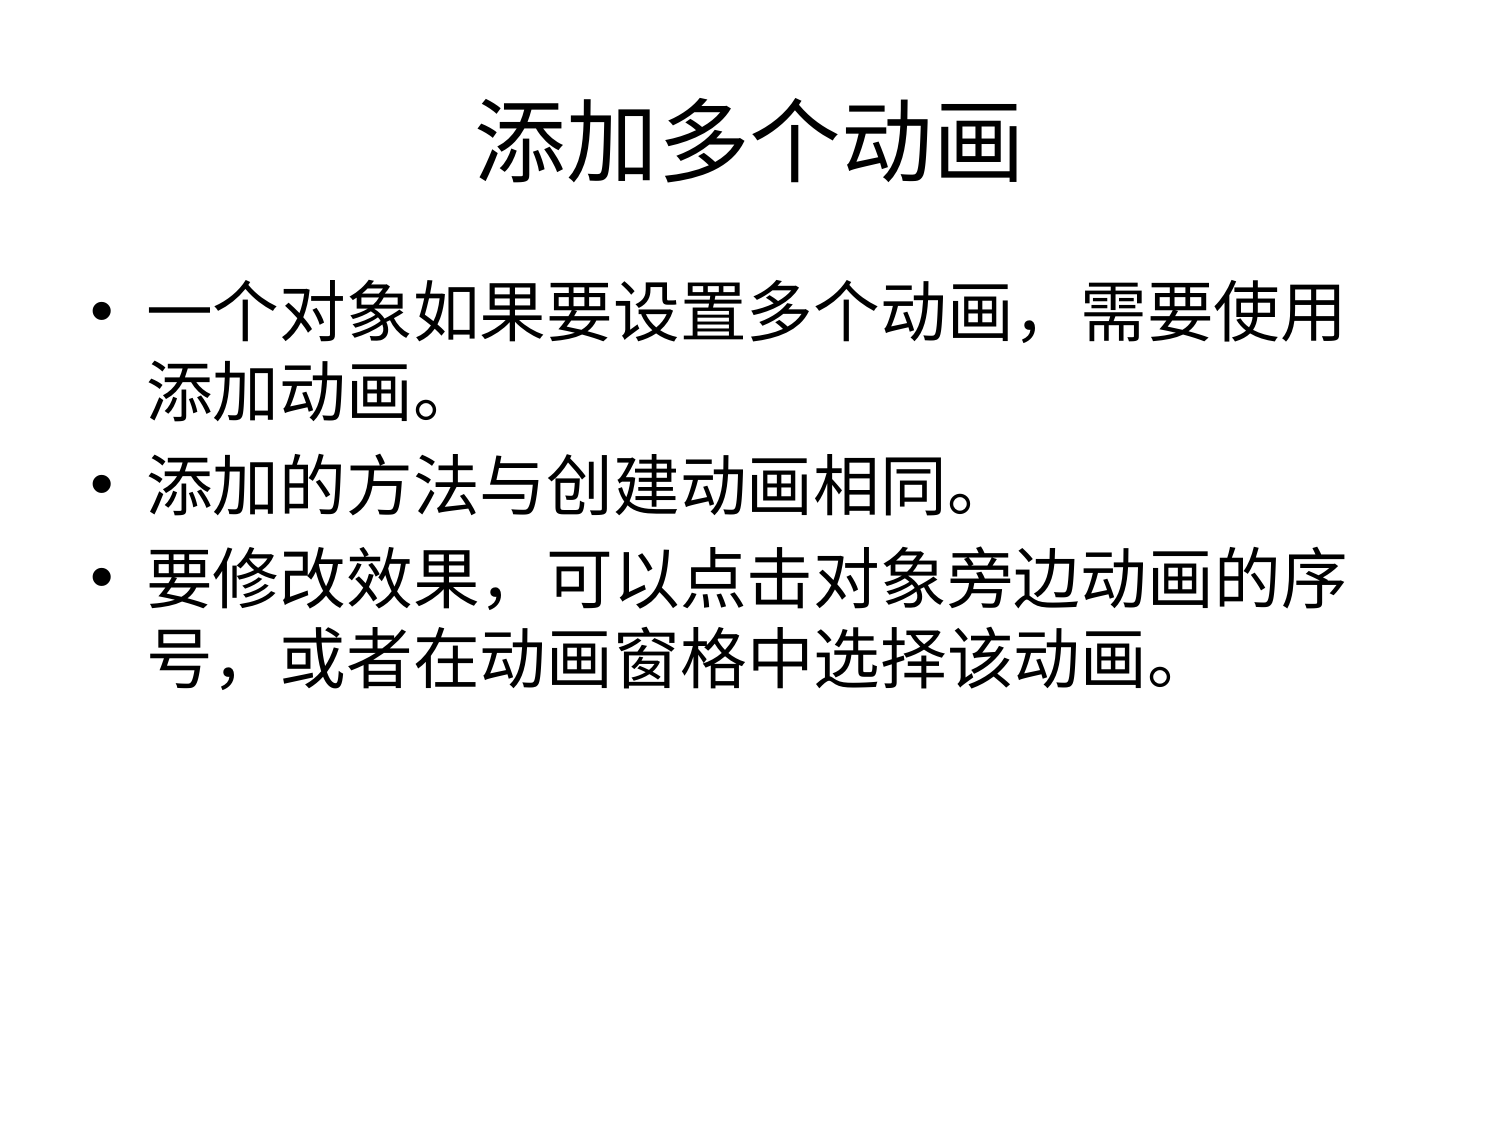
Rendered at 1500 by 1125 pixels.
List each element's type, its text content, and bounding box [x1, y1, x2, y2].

list 一个对象如果要设置多个动画，需要使用添加动画。 添加的方法与创建动画相同。 要修改效果，可以点击对象旁边动画的序号，或者在动画窗格中选择该动画。 [75, 262, 1425, 1005]
title 添加多个动画 [75, 45, 1425, 233]
